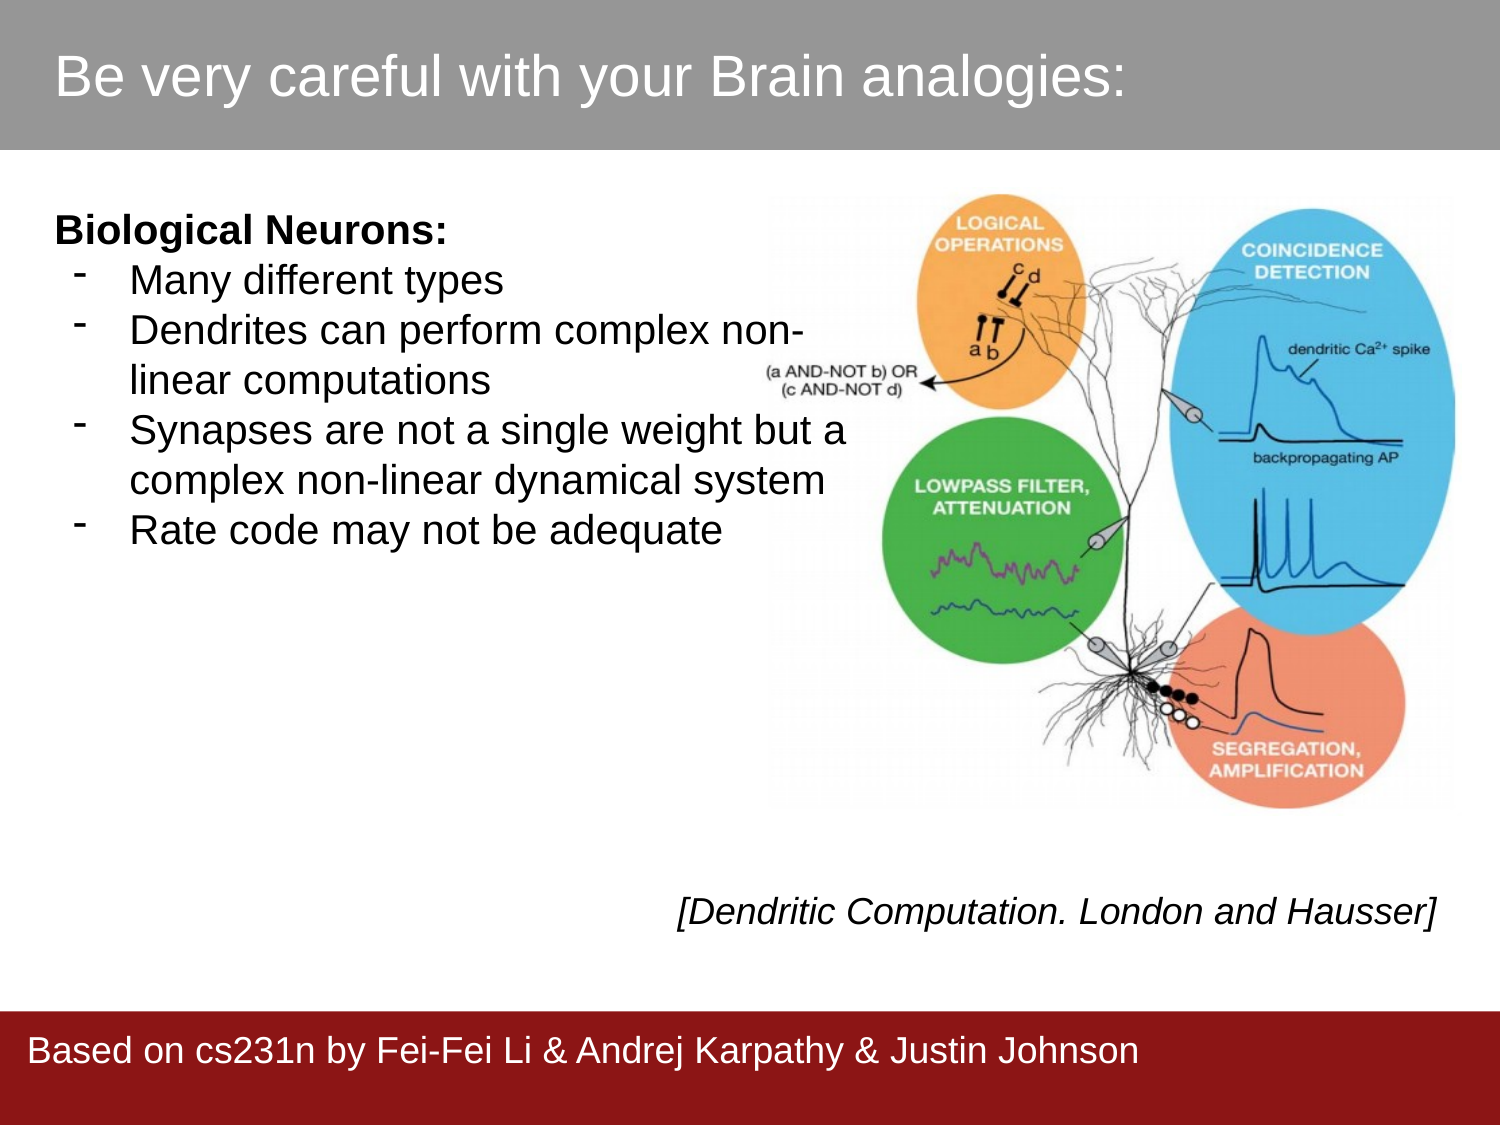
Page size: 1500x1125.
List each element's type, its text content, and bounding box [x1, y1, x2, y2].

text_box [Dendritic Computation. London and Hausser] [662, 872, 1500, 940]
text_box Be very careful with your Brain analogies: [39, 22, 1243, 150]
picture [761, 187, 1462, 816]
text_box Biological Neurons: Many different types Dendrites can perform complex non-linear computations Synapses are not a single weight but a complex non-linear dynamical system Rate code may not be adequate [39, 187, 760, 620]
